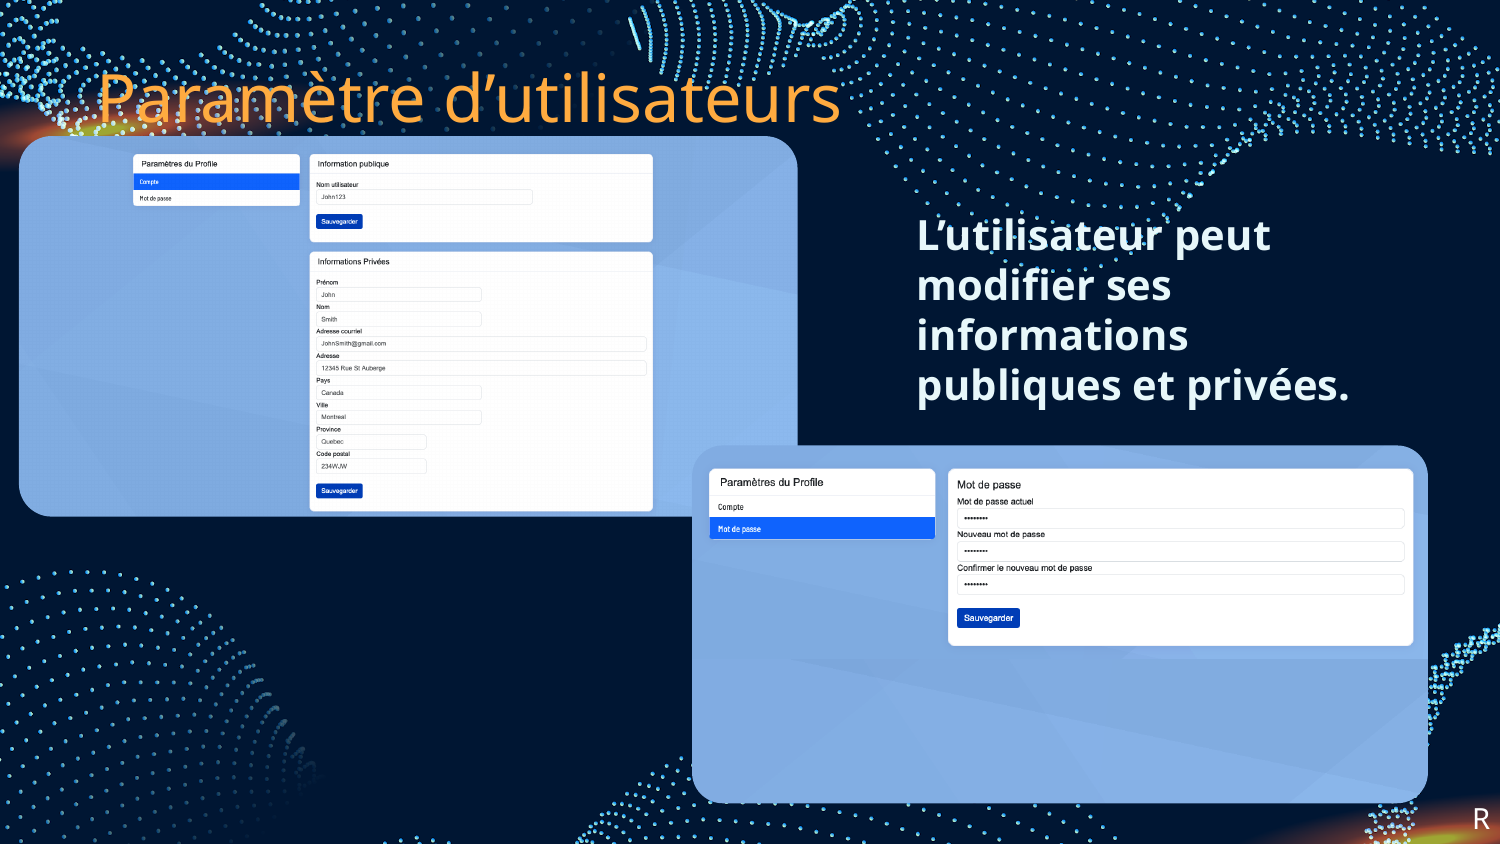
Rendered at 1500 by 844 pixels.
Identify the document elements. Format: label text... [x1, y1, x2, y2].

text_box Paramètre d’utilisateurs [81, 40, 1073, 132]
text_box L’utilisateur peut modifier ses informations publiques et privées. [826, 193, 1412, 443]
picture [0, 0, 1500, 844]
text_box R [1457, 792, 1500, 843]
